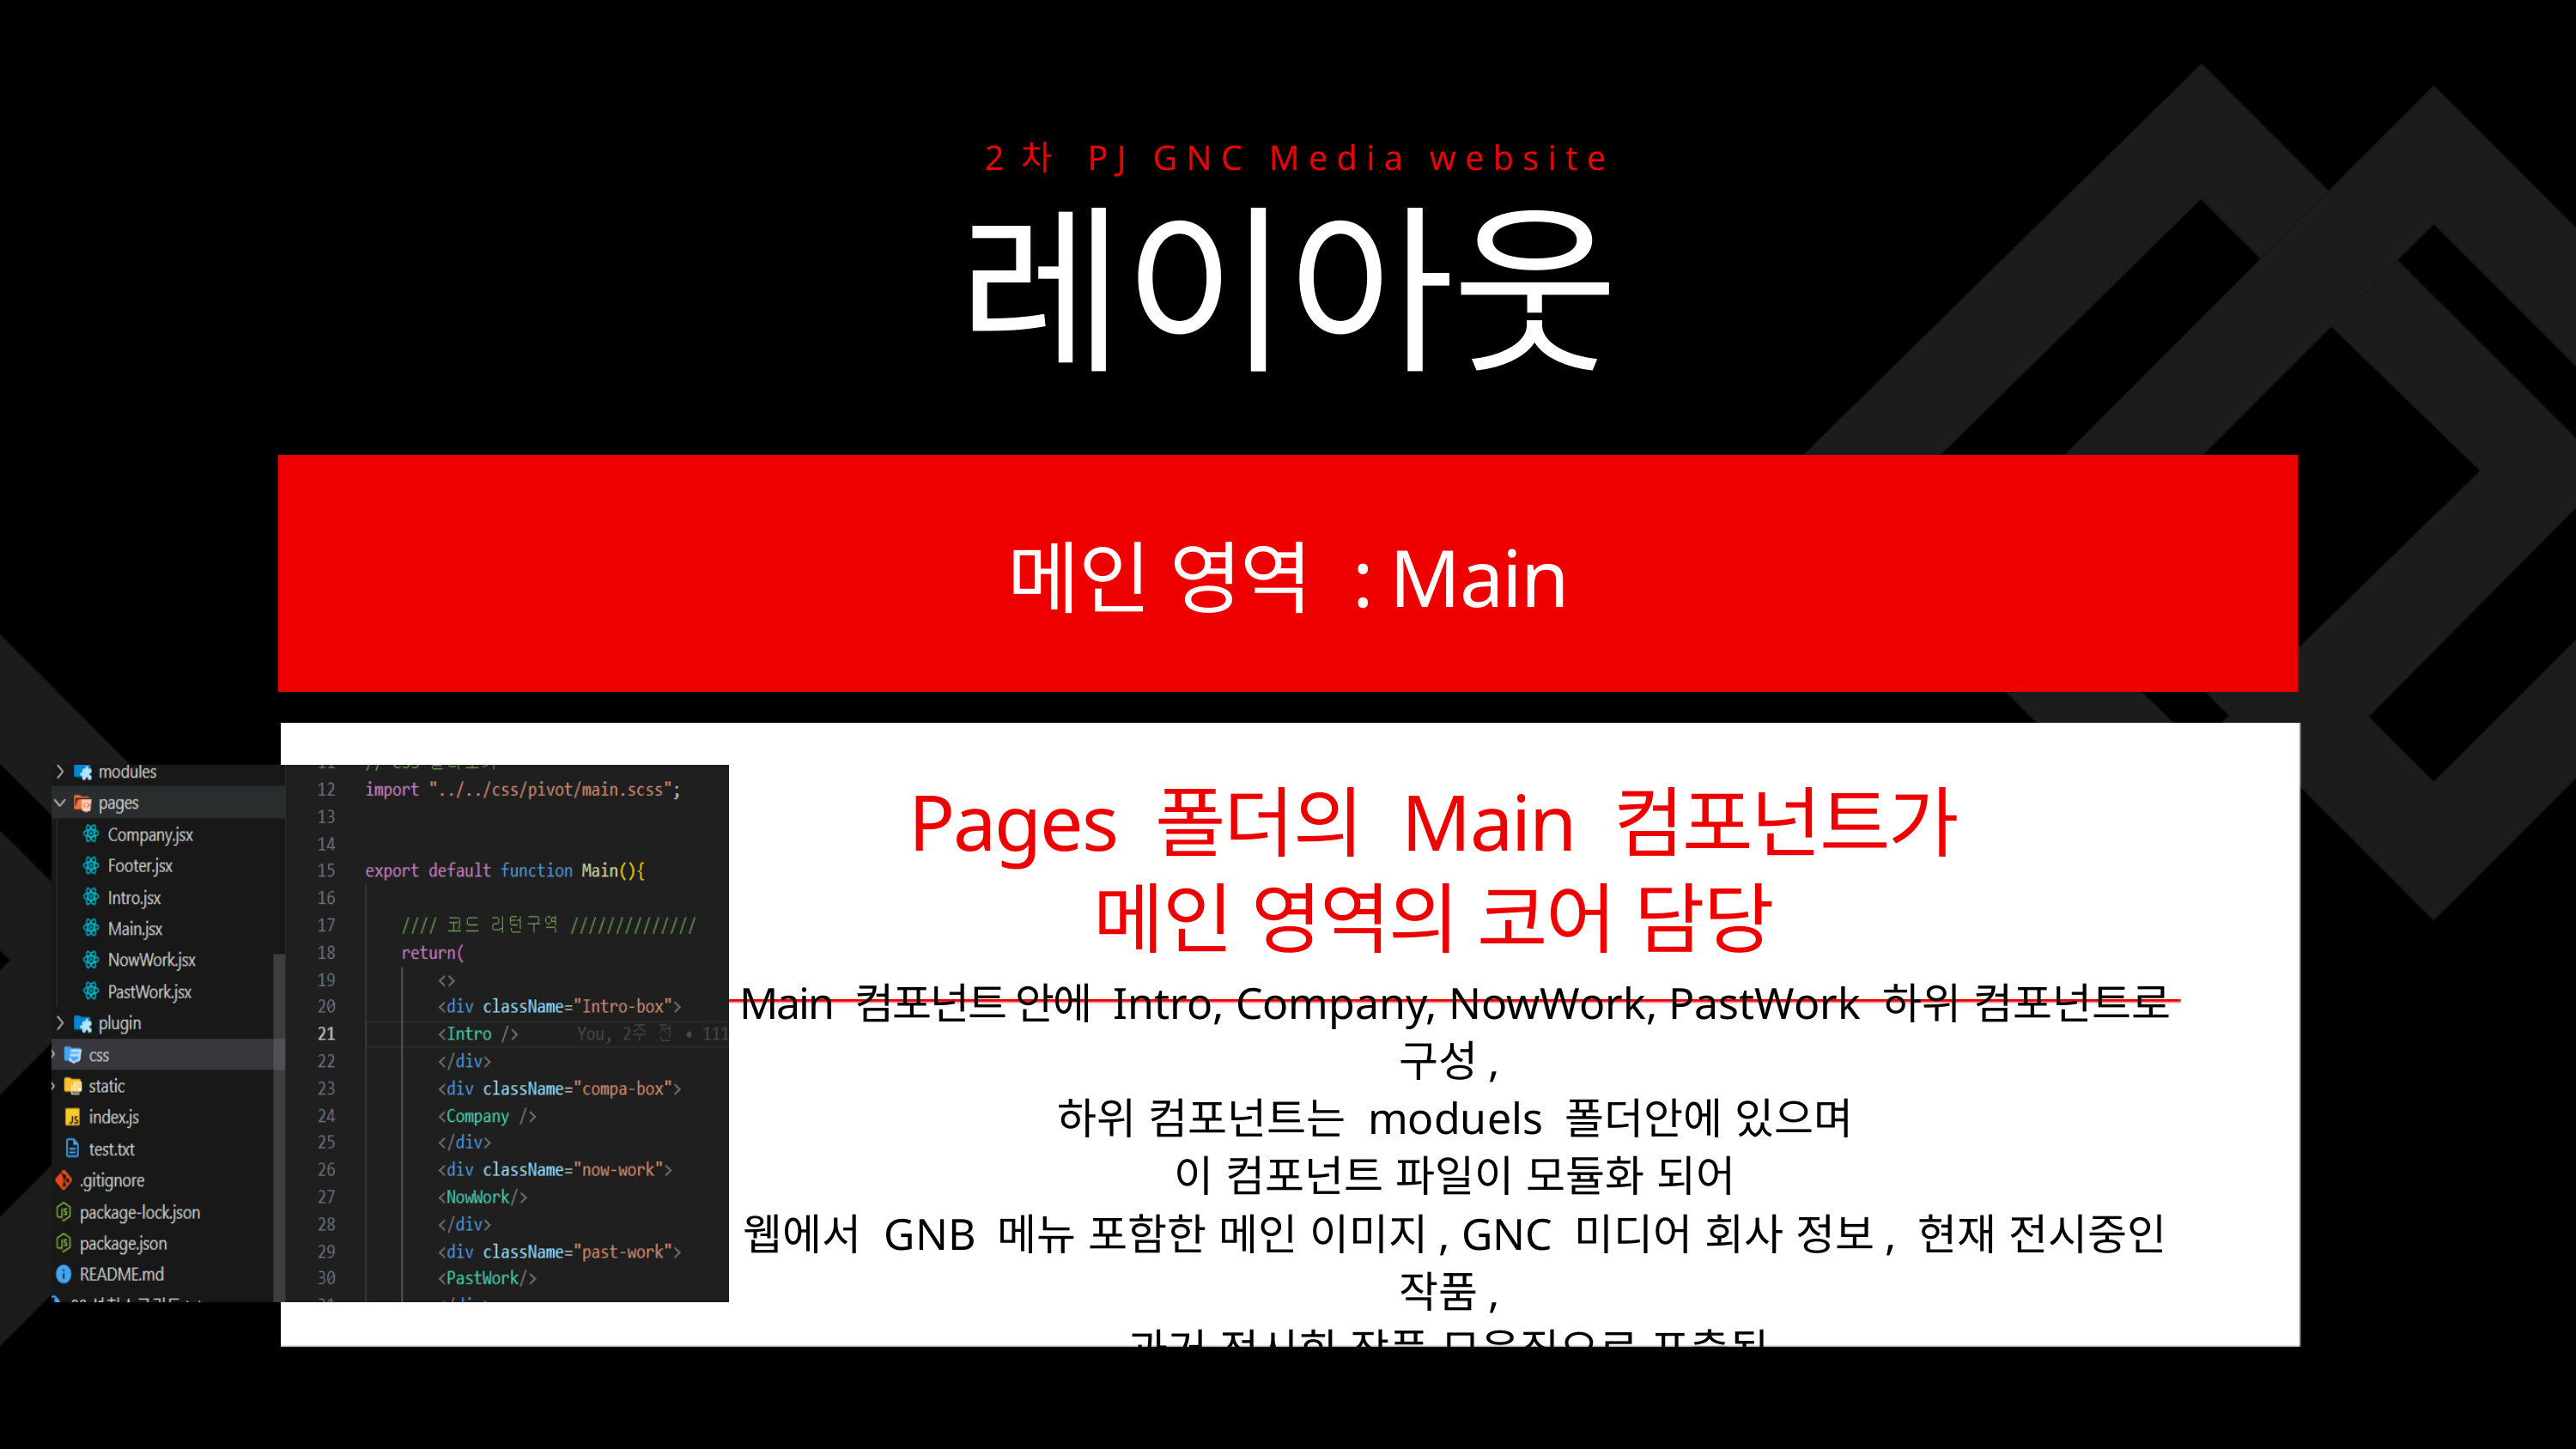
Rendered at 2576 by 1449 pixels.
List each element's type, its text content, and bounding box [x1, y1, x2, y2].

text_box 레이아웃 [694, 171, 1780, 424]
picture [0, 64, 2576, 1379]
text_box 2차 PJ GNC Media website [746, 135, 1607, 182]
